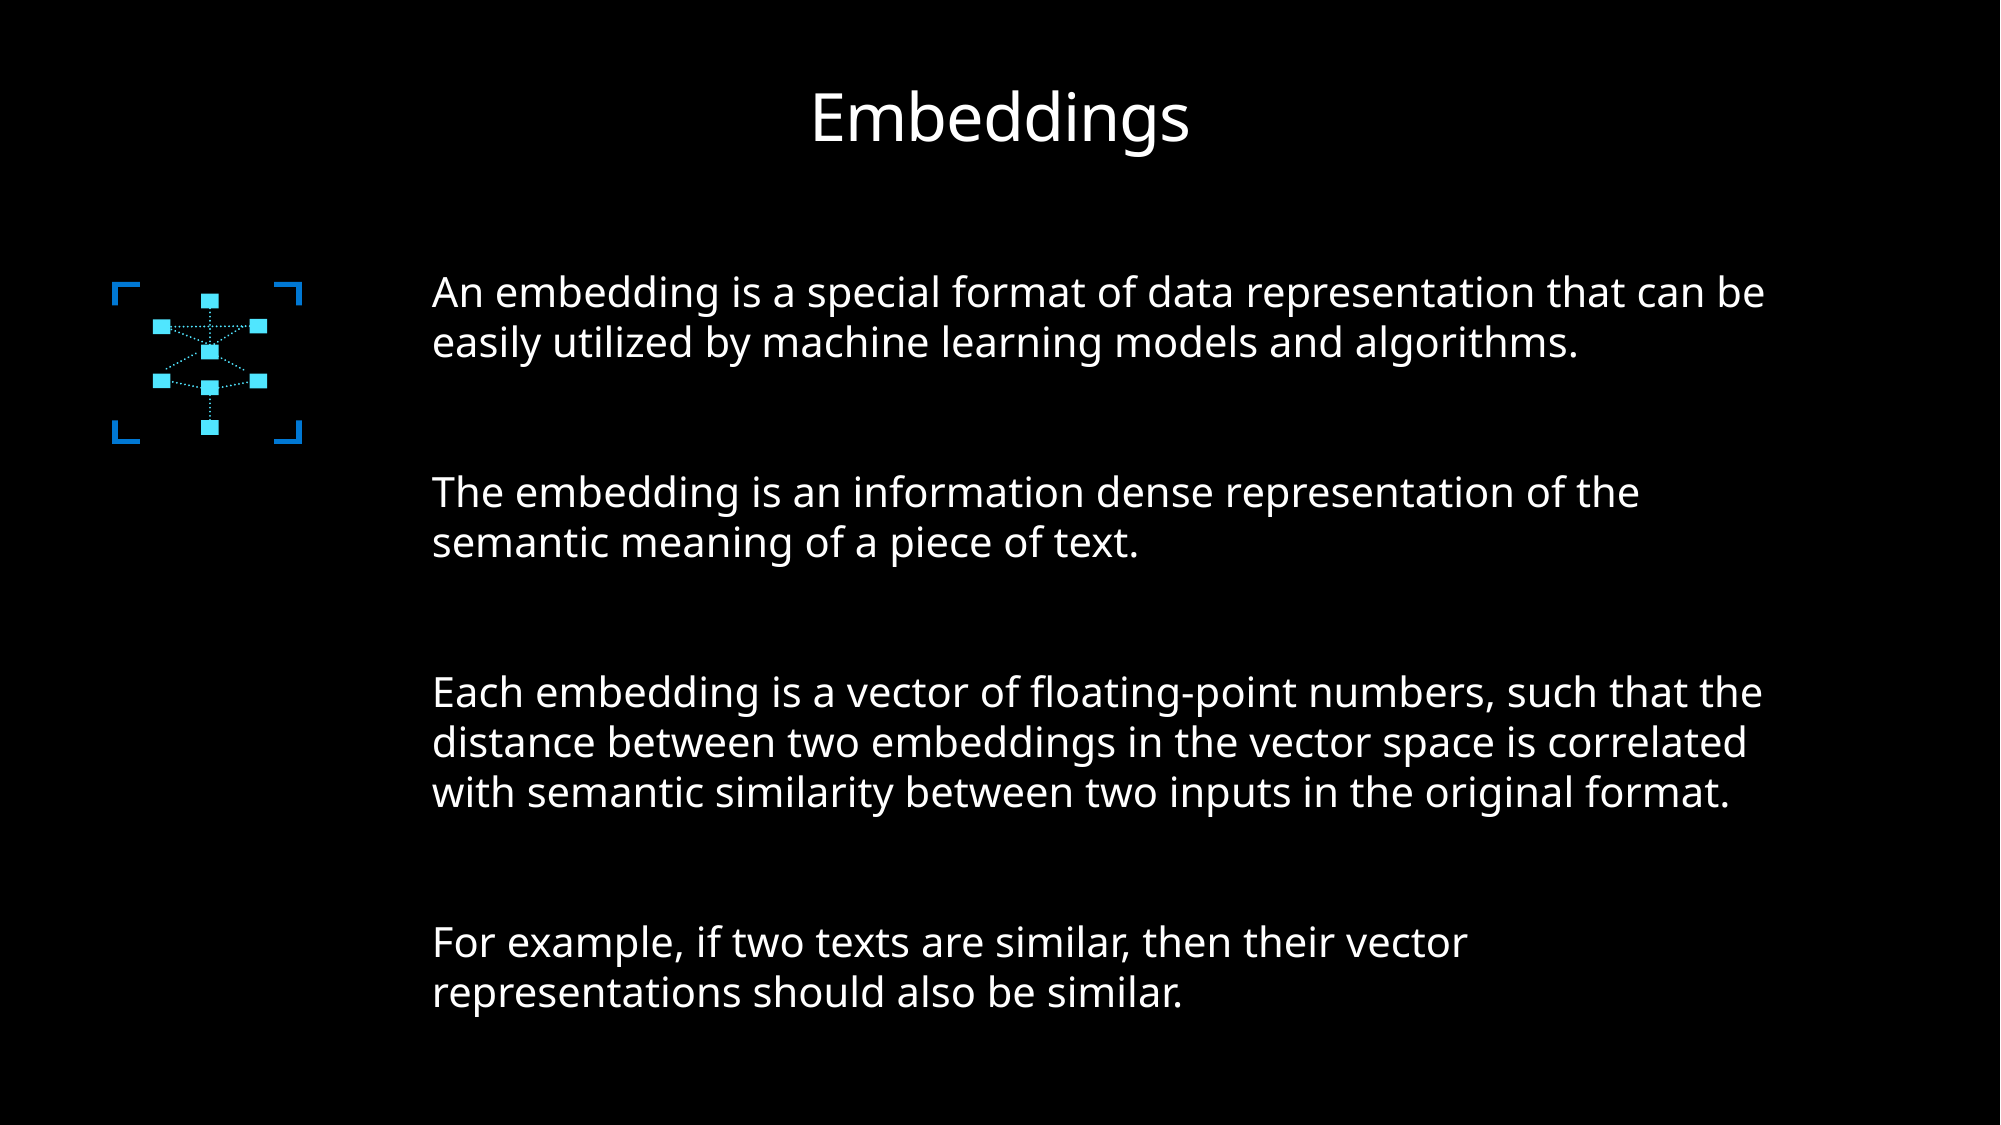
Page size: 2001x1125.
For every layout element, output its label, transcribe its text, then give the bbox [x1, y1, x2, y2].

title Embeddings [96, 75, 1904, 156]
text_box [111, 281, 303, 445]
text_box An embedding is a special format of data representation that can be easily utilized by machine learning models and algorithms. The embedding is an information dense representation of the semantic meaning of a piece of text. Each embedding is a vector of floating-point numbers, such that the distance between two embeddings in the vector space is correlated with semantic similarity between two inputs in the original format. For example, if two texts are similar, then their vector representations should also be similar. [431, 265, 1776, 1125]
